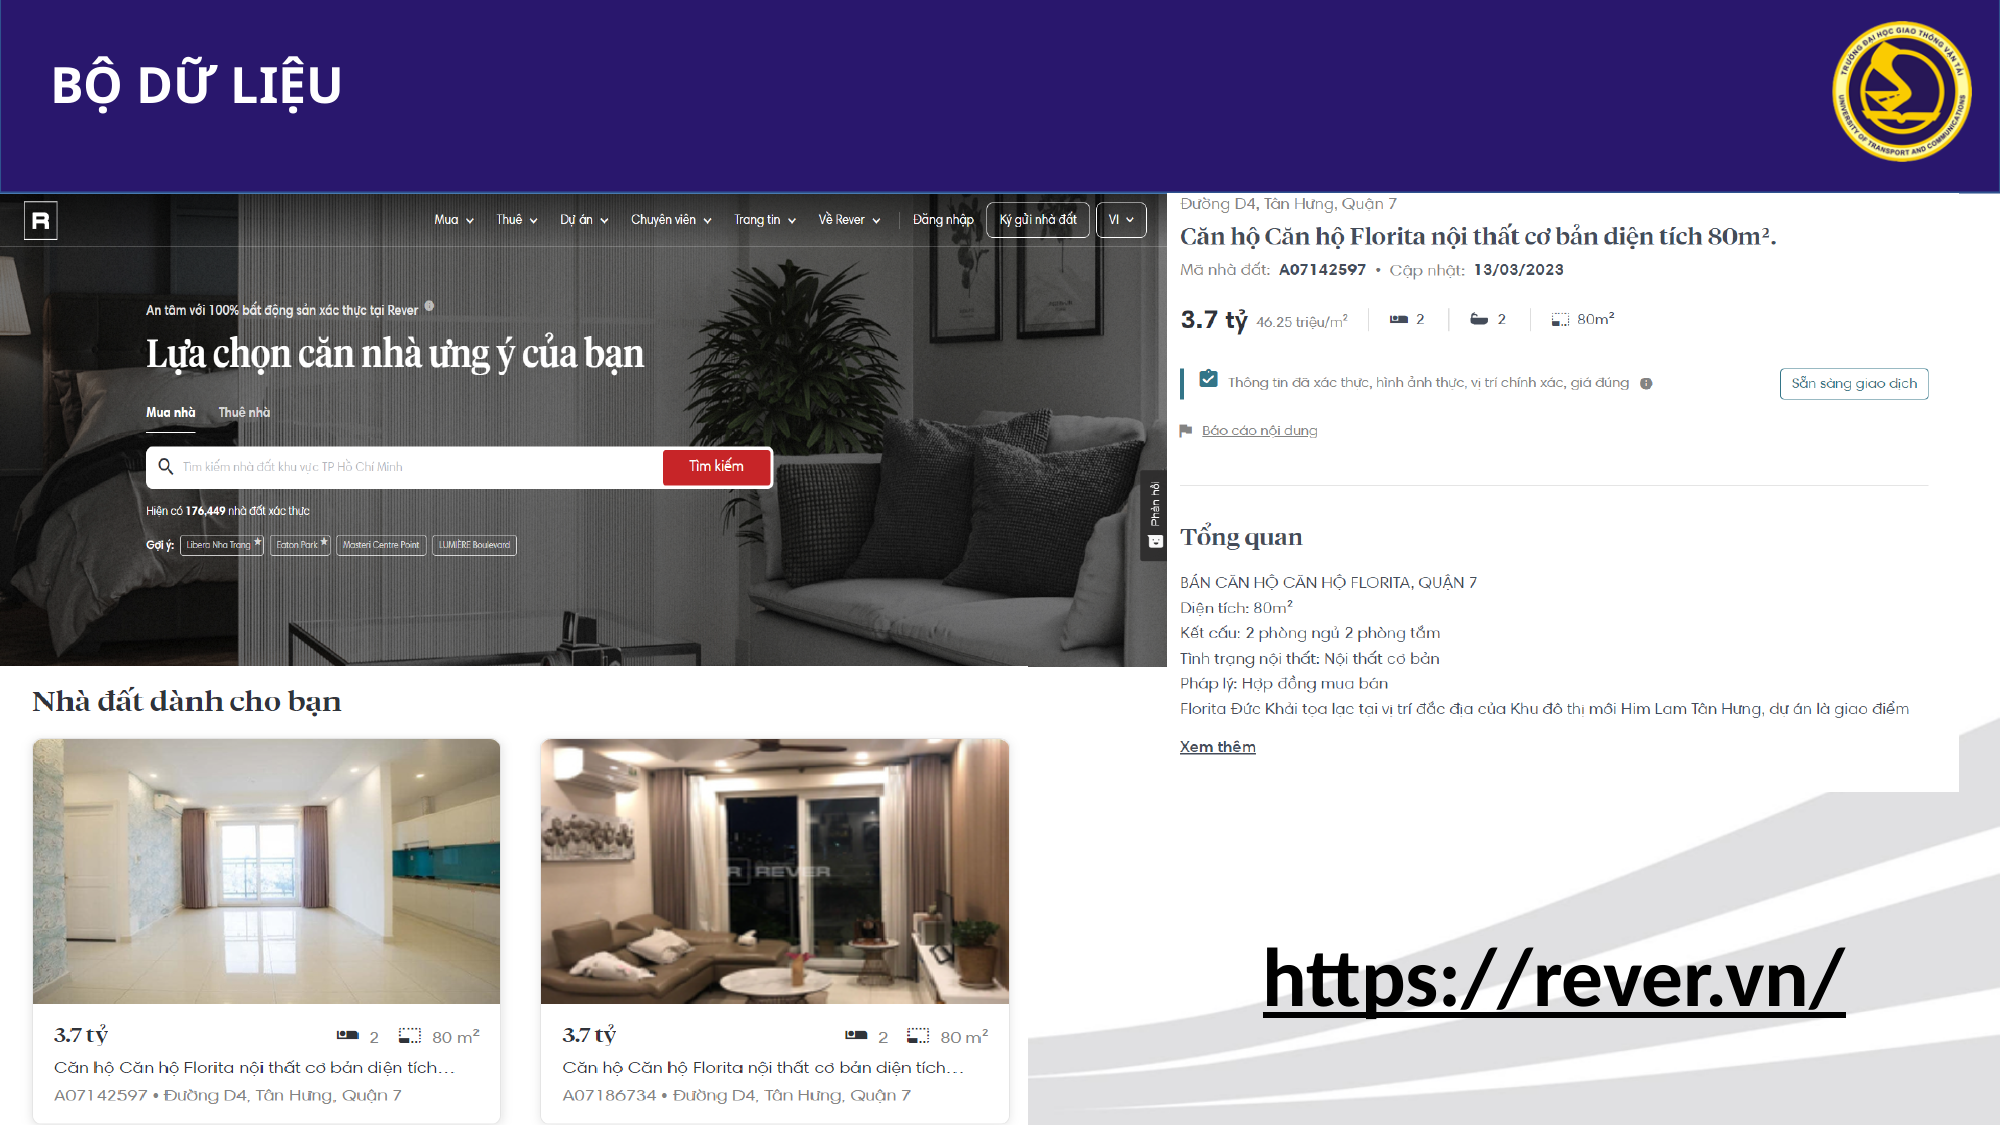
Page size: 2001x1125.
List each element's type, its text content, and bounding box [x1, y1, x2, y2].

picture [0, 0, 2000, 1125]
text_box https://rever.vn/ [1247, 916, 1880, 1031]
text_box BỘ DỮ LIỆU [35, 45, 2000, 121]
